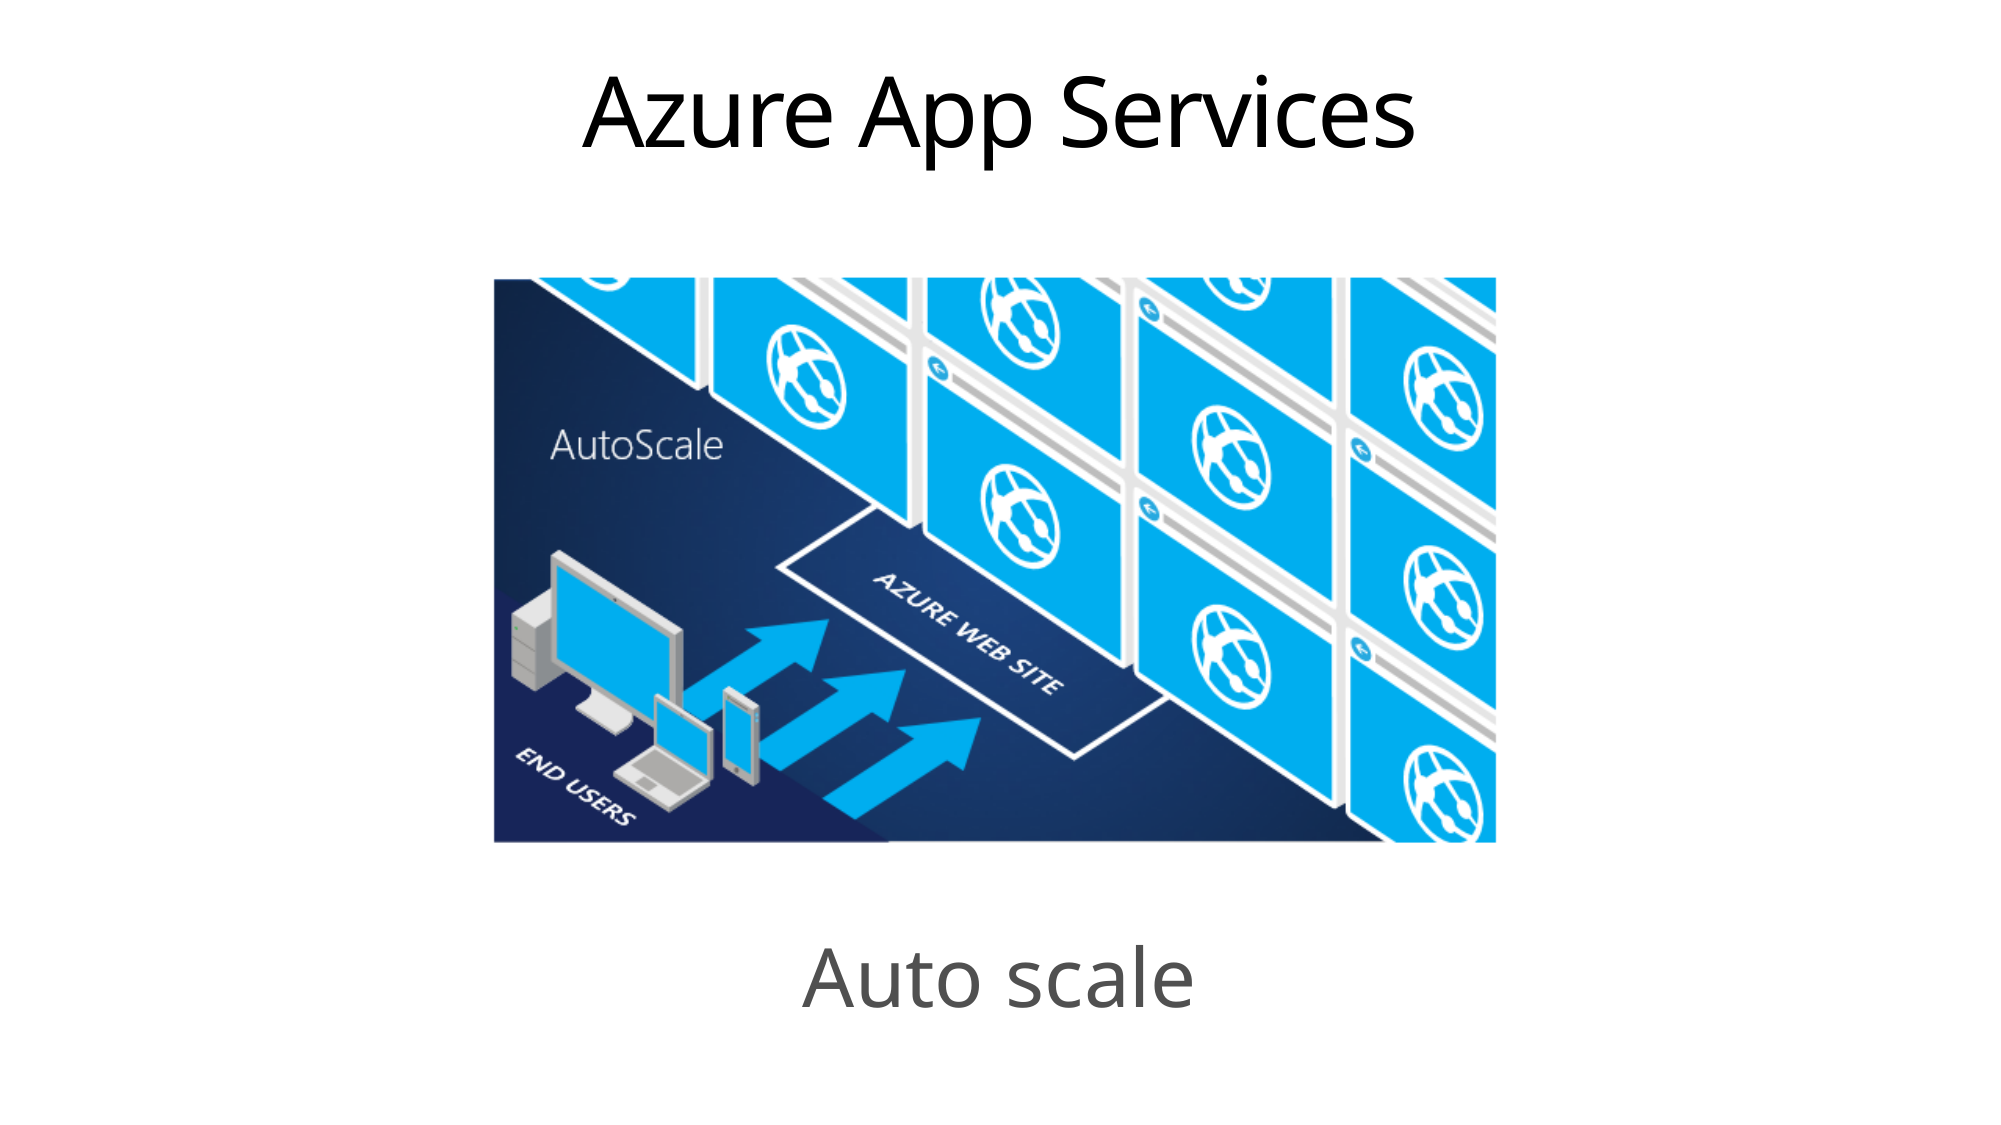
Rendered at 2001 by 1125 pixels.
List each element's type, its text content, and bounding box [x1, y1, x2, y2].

text_box Auto scale [44, 929, 1956, 1050]
title Azure App Services [44, 47, 1957, 196]
picture [485, 267, 1515, 858]
